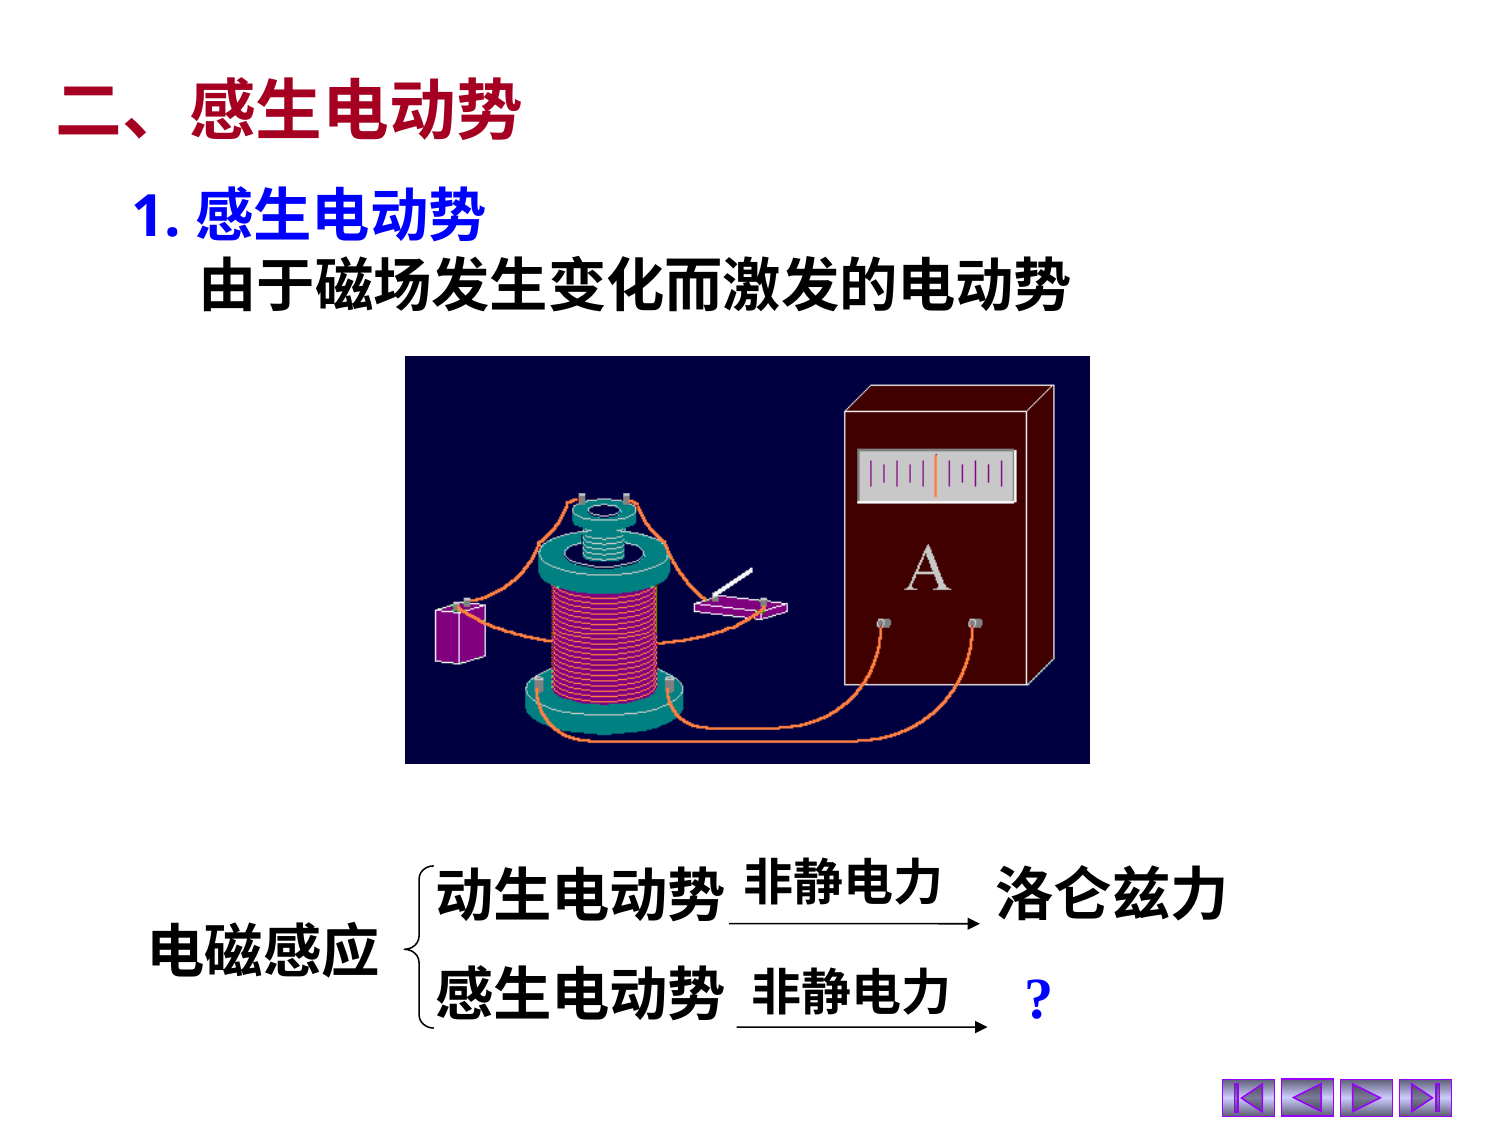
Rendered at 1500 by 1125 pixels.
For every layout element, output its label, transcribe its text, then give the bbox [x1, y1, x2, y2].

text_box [736, 952, 1070, 1039]
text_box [728, 842, 1245, 936]
text_box 1.感生电动势 由于磁场发生变化而激发的电动势 [116, 171, 1210, 327]
text_box 二、感生电动势 [41, 60, 538, 156]
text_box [404, 355, 1092, 765]
slide_number [1149, 1046, 1500, 1125]
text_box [130, 850, 743, 1042]
